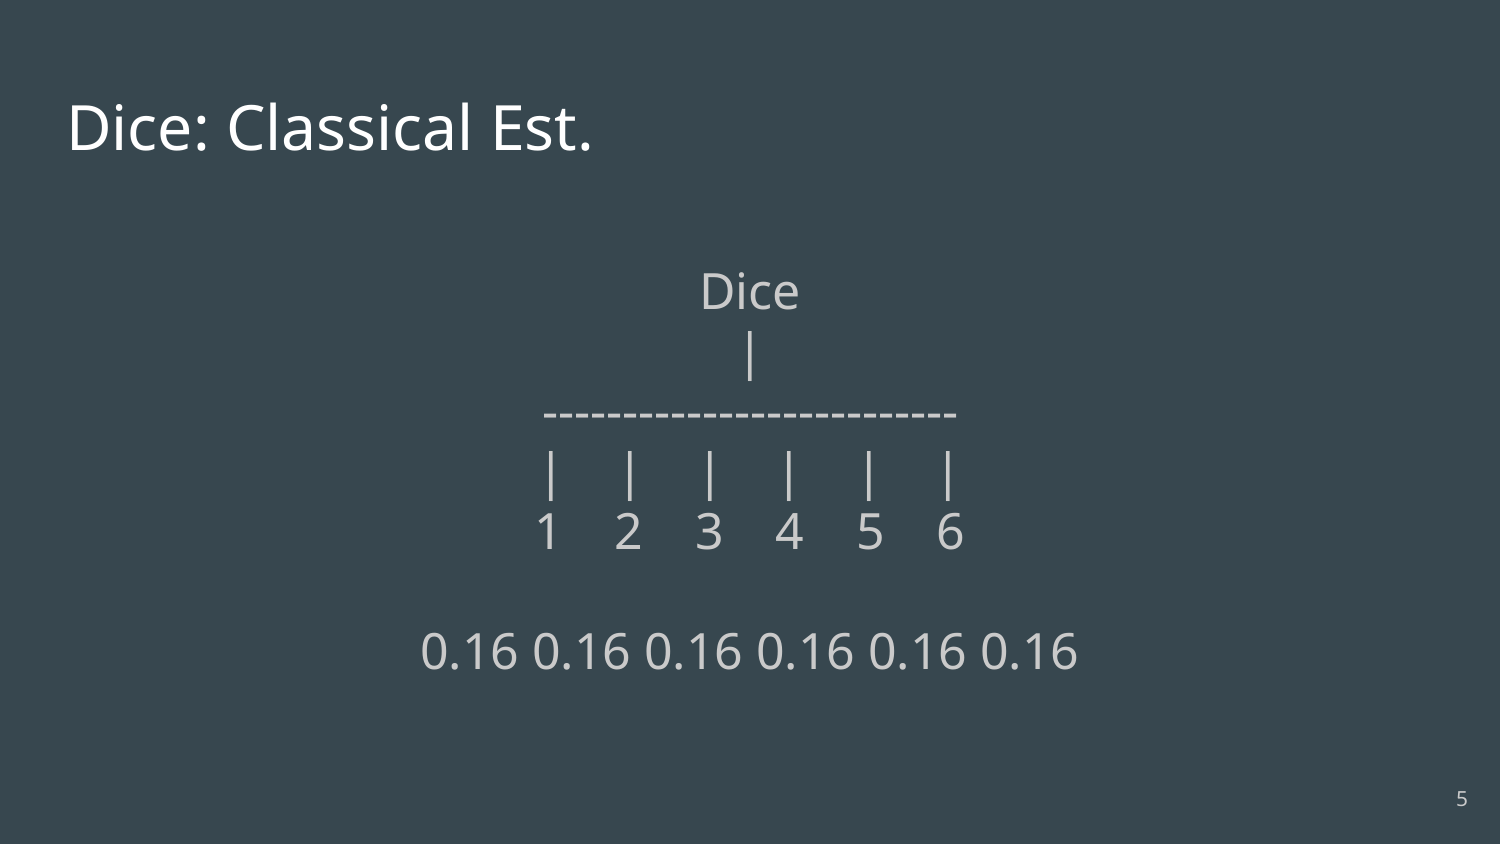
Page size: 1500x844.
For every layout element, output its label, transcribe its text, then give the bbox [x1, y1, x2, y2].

list Dice | -------------------------- | | | | | | 1 2 3 4 5 6 0.16 0.16 0.16 0.16 0.16 0.16 [51, 189, 1449, 750]
title Dice: Classical Est. [51, 72, 1449, 167]
slide_number ‹#› [1392, 767, 1483, 833]
